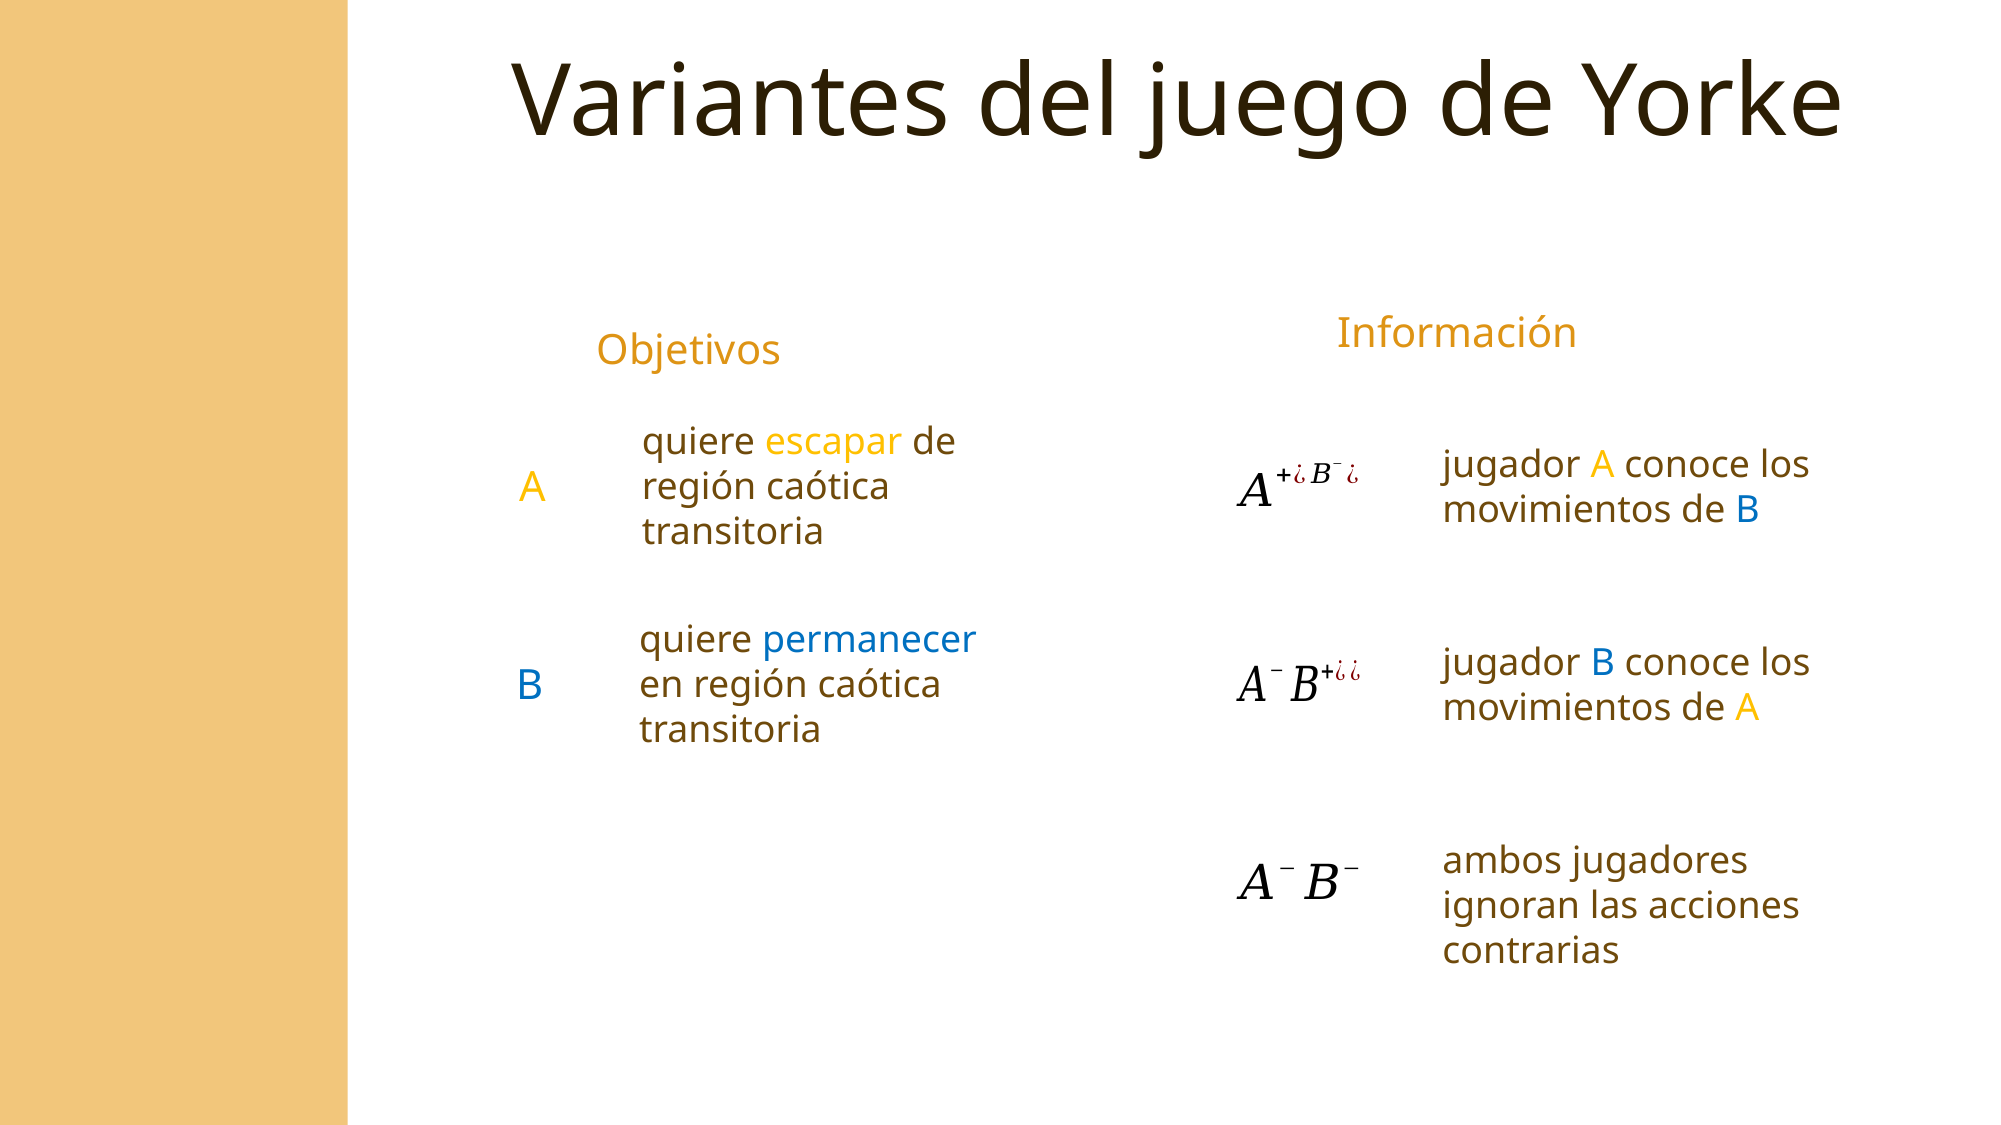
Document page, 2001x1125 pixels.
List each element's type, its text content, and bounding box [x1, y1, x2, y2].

text_box A [498, 452, 568, 518]
text_box B [496, 650, 565, 716]
text_box [0, 0, 349, 1125]
text_box Objetivos [575, 315, 804, 381]
text_box quiere escapar de región caótica transitoria [627, 409, 1043, 560]
text_box jugador A conoce los movimientos de B [1427, 432, 1844, 538]
text_box ambos jugadores ignoran las acciones contrarias [1427, 828, 1861, 978]
text_box quiere permanecer en región caótica transitoria [624, 607, 1040, 758]
text_box jugador B conoce los movimientos de A [1427, 630, 1844, 736]
text_box Variantes del juego de Yorke [349, 28, 1861, 164]
text_box Información [1316, 297, 1599, 363]
